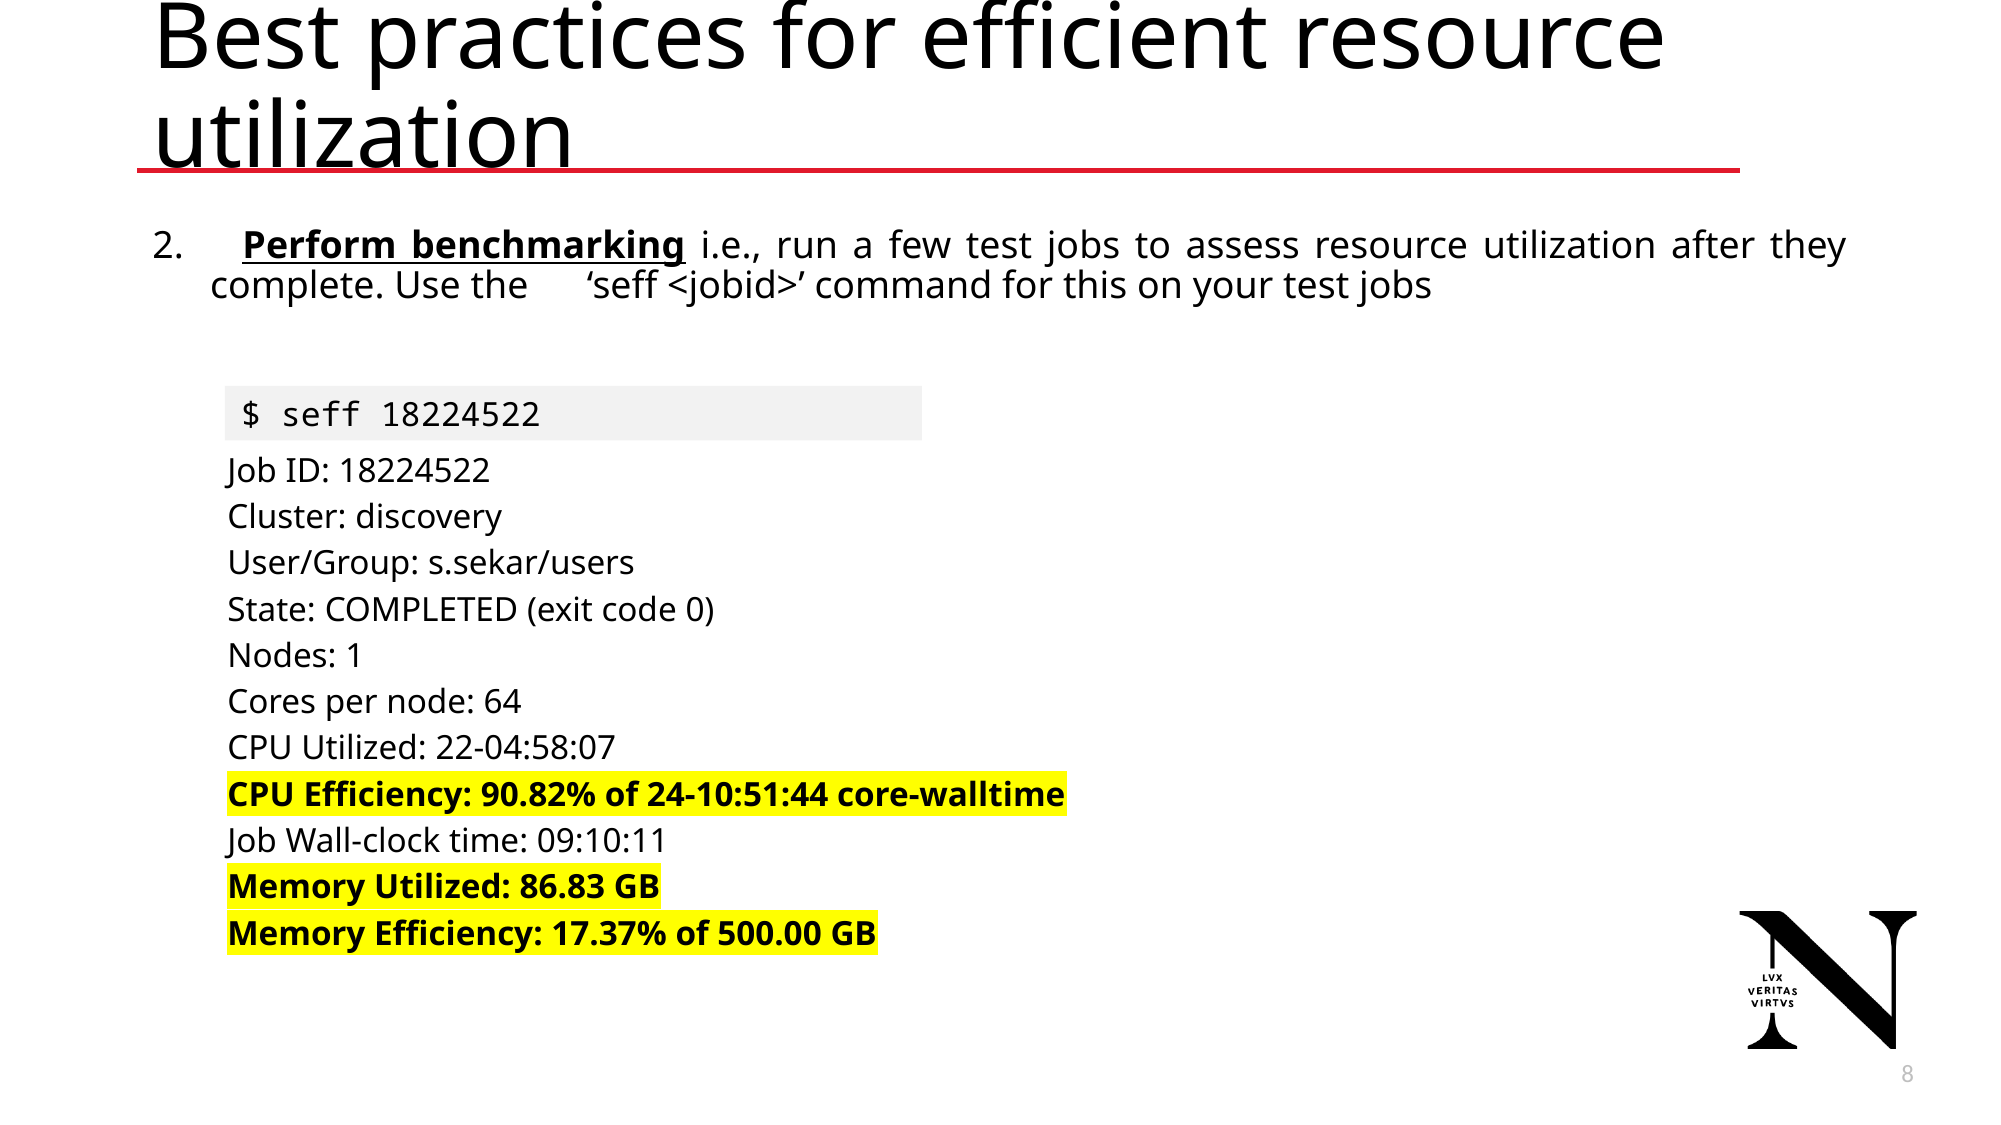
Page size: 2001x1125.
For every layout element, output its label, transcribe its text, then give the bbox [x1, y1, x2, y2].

title Best practices for efficient resource utilization [137, 1, 1965, 176]
list 2. Perform benchmarking i.e., run a few test jobs to assess resource utilization after they complete. Use the ‘seff <jobid>’ command for this on your test jobs Job ID: 18224522 Cluster: discovery User/Group: s.sekar/users State: COMPLETED (exit code 0) Nodes: 1 Cores per node: 64 CPU Utilized: 22-04:58:07 CPU Efficiency: 90.82% of 24-10:51:44 core-walltime Job Wall-clock time: 09:10:11 Memory Utilized: 86.83 GB Memory Efficiency: 17.37% of 500.00 GB [137, 218, 1863, 1049]
text_box $ seff 18224522 [224, 385, 922, 441]
slide_number 8 [1479, 1042, 1930, 1103]
